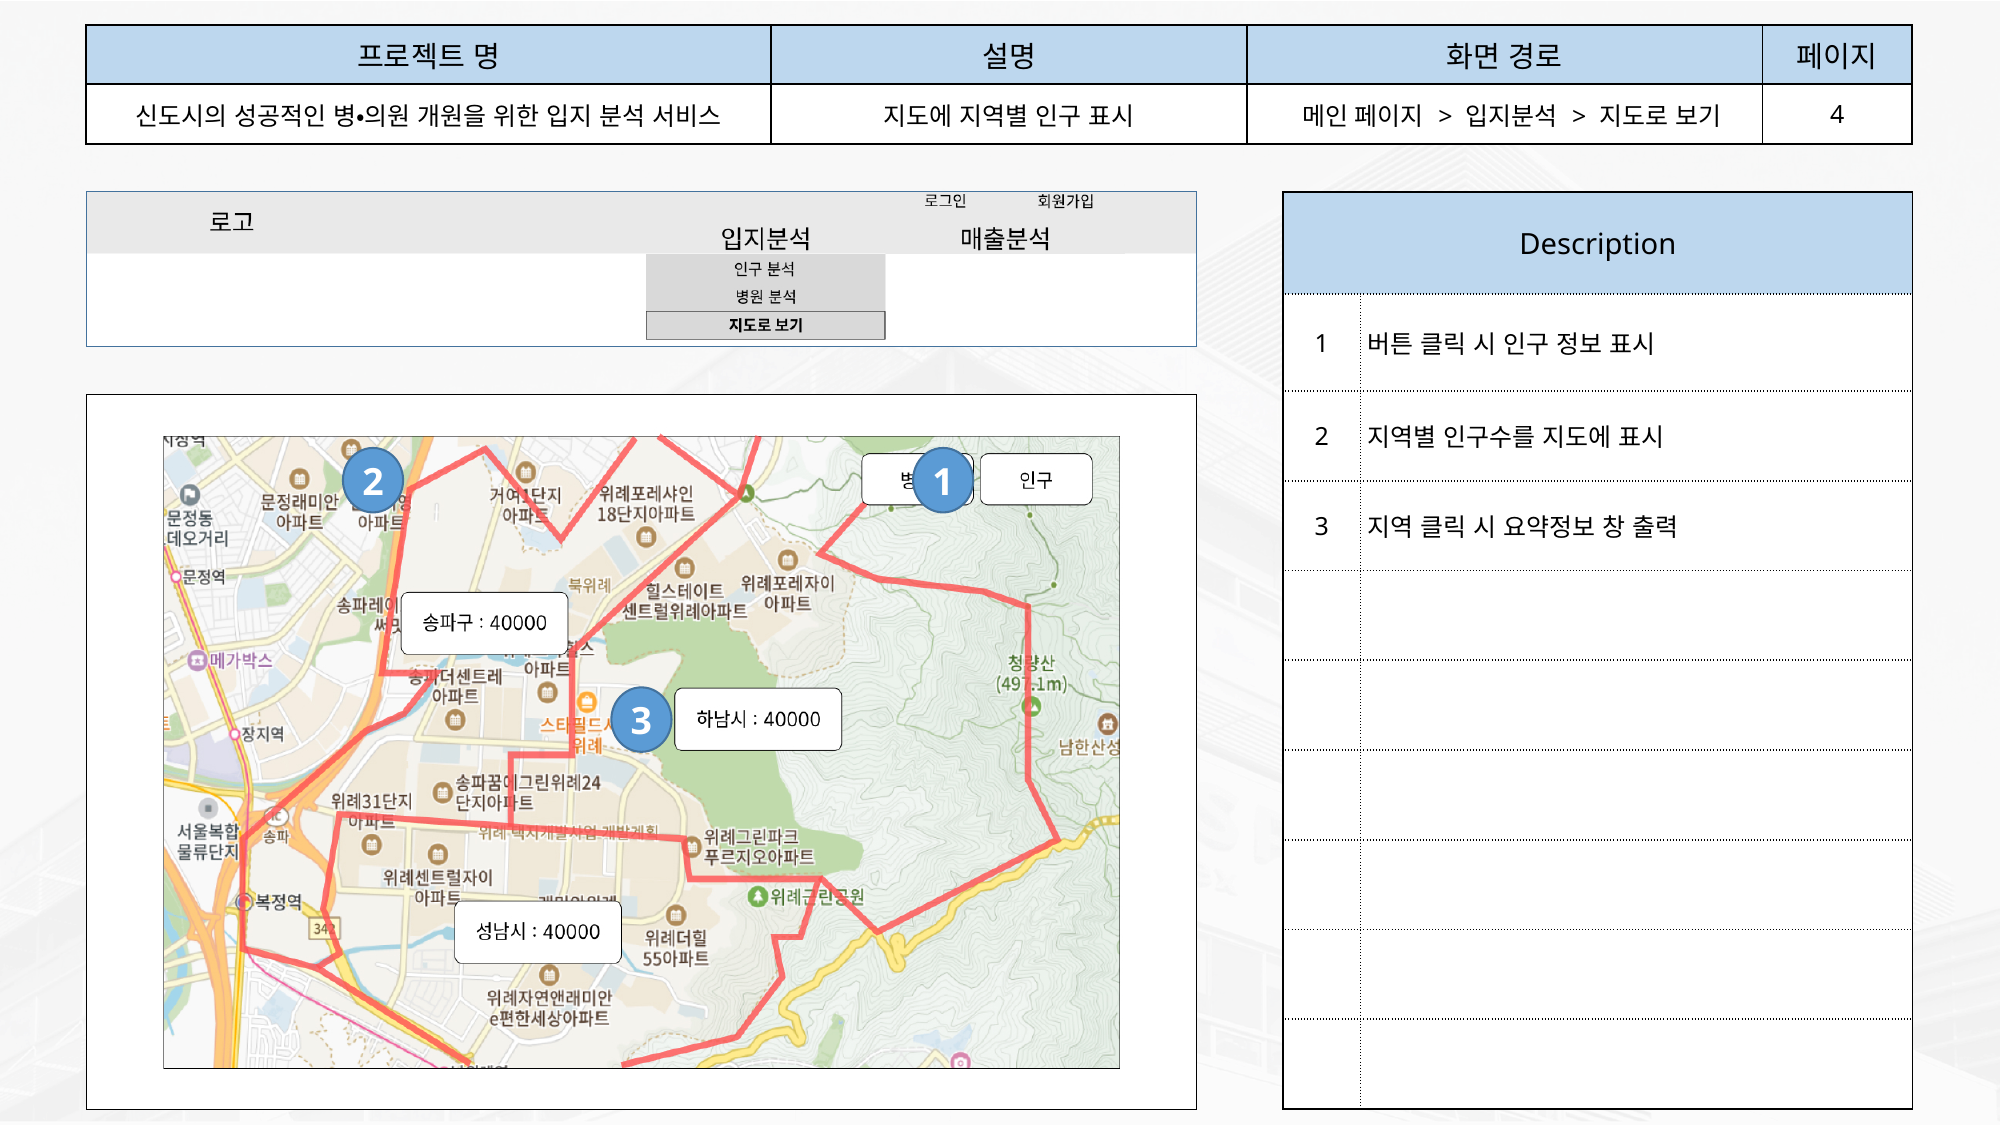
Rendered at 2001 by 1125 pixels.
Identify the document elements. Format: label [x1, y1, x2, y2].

text_box [0, 1, 2000, 1125]
picture [86, 191, 1197, 347]
picture [86, 394, 1197, 1110]
